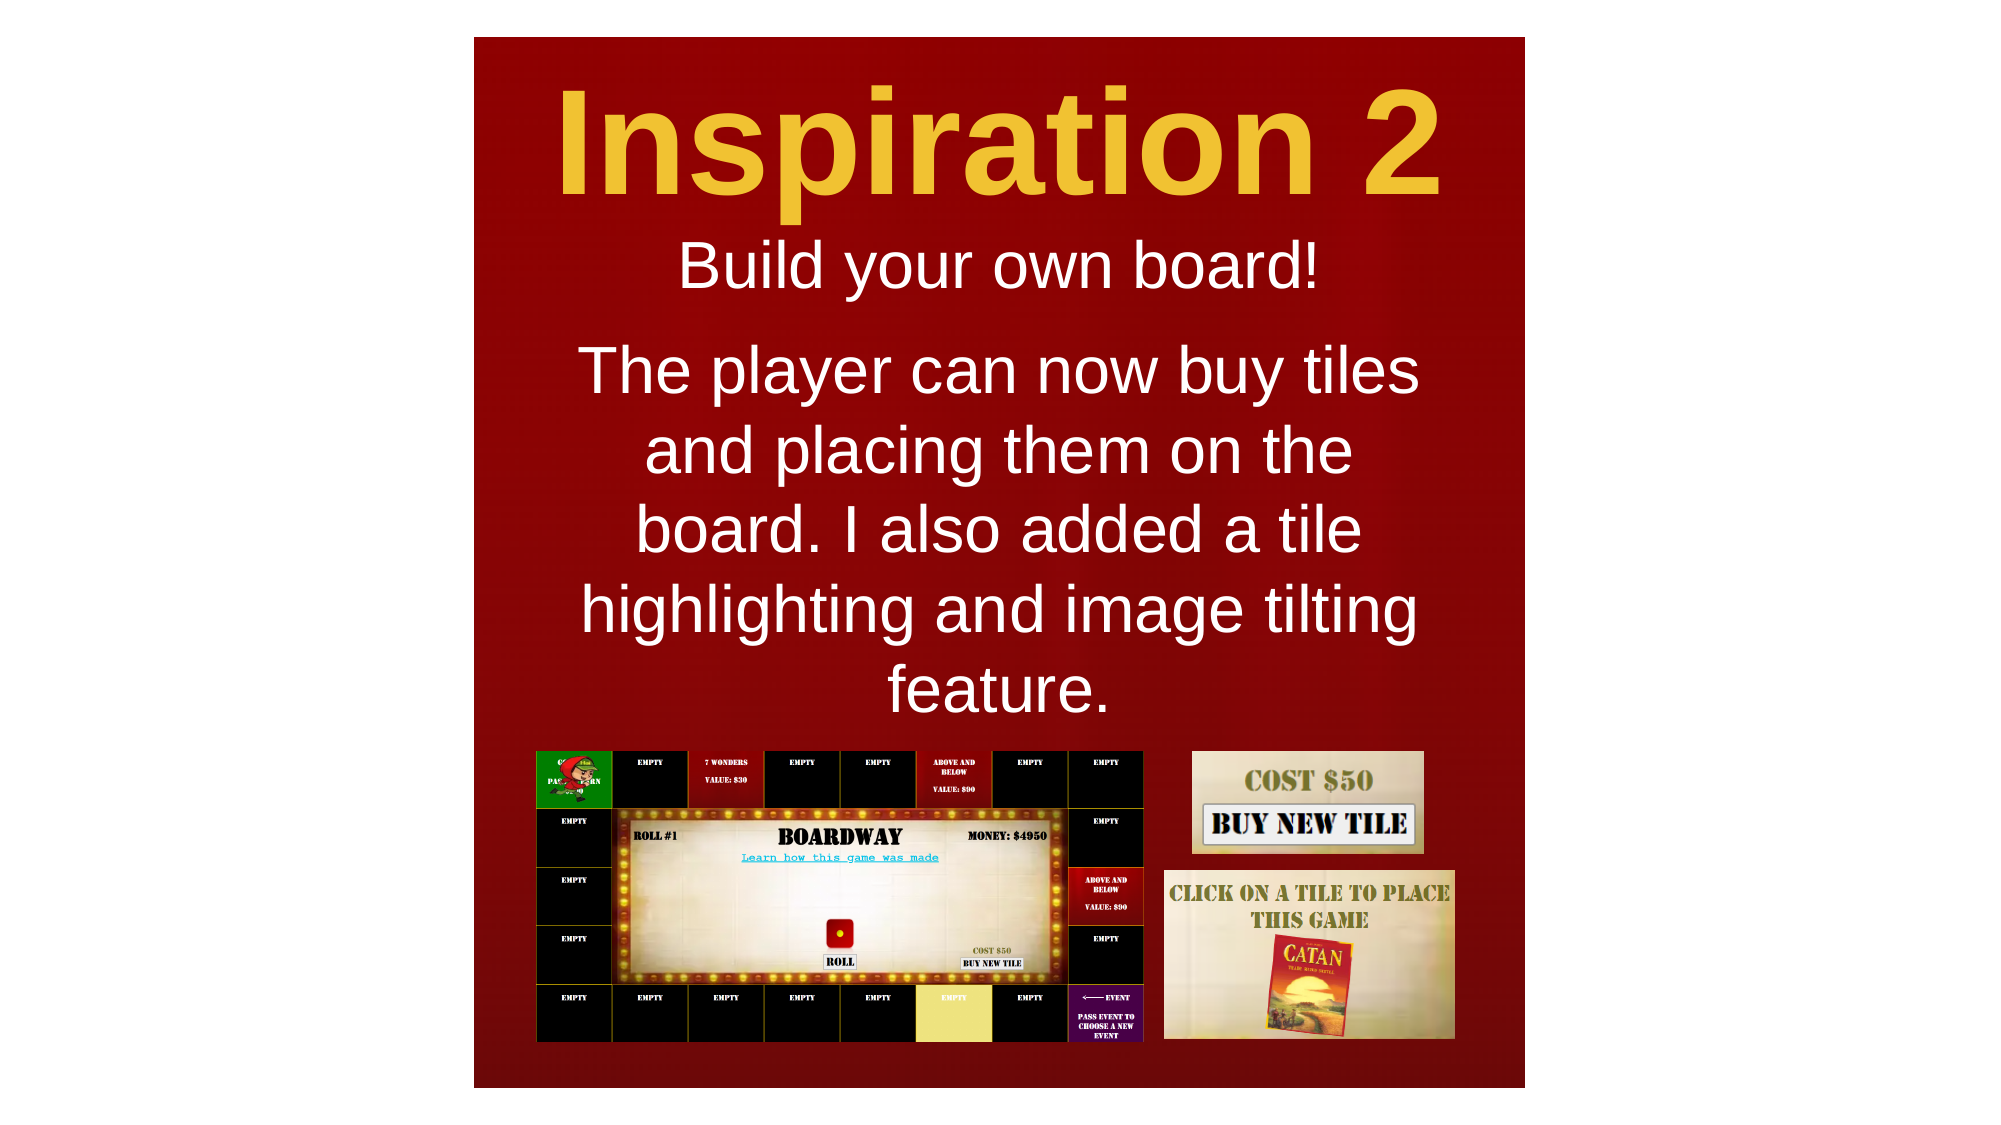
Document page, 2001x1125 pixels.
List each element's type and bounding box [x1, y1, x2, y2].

picture [474, 36, 1526, 1088]
